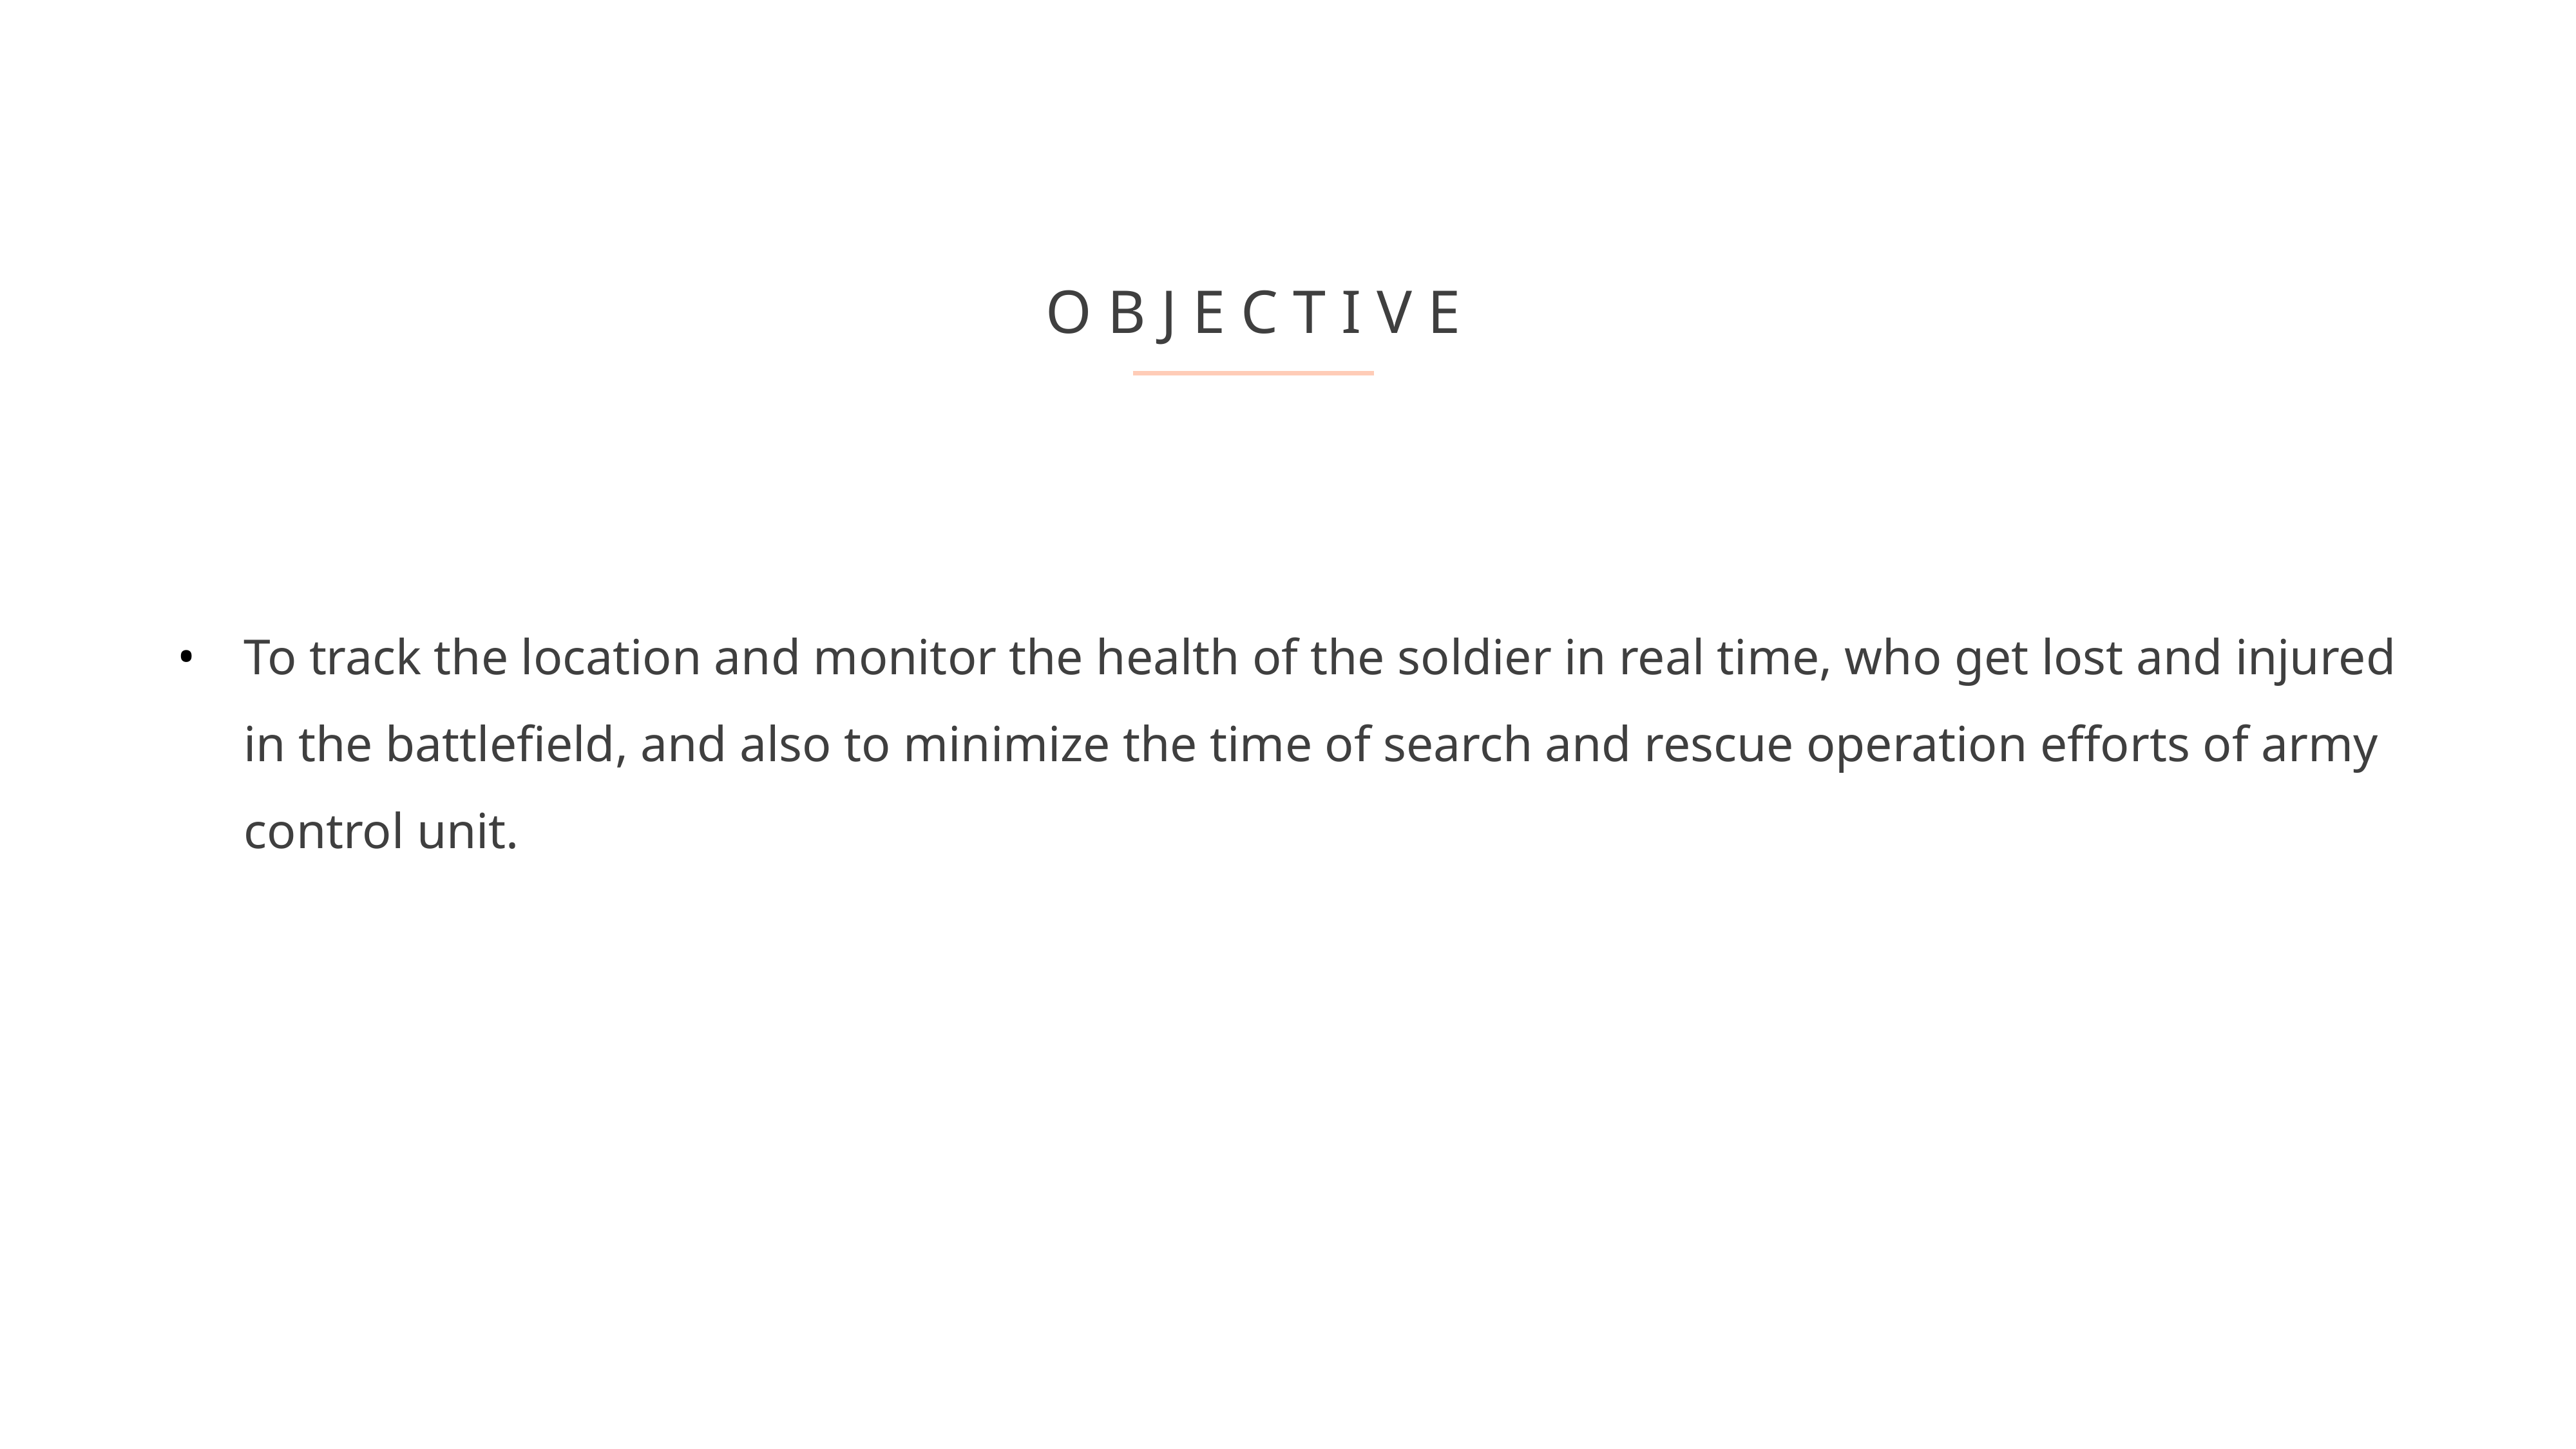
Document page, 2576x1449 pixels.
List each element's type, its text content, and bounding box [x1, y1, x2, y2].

text_box To track the location and monitor the health of the soldier in real time, who get lost and injured in the battlefield, and also to minimize the time of search and rescue operation efforts of army control unit. [155, 585, 2421, 870]
text_box O B J E C T I V E [997, 184, 1509, 350]
